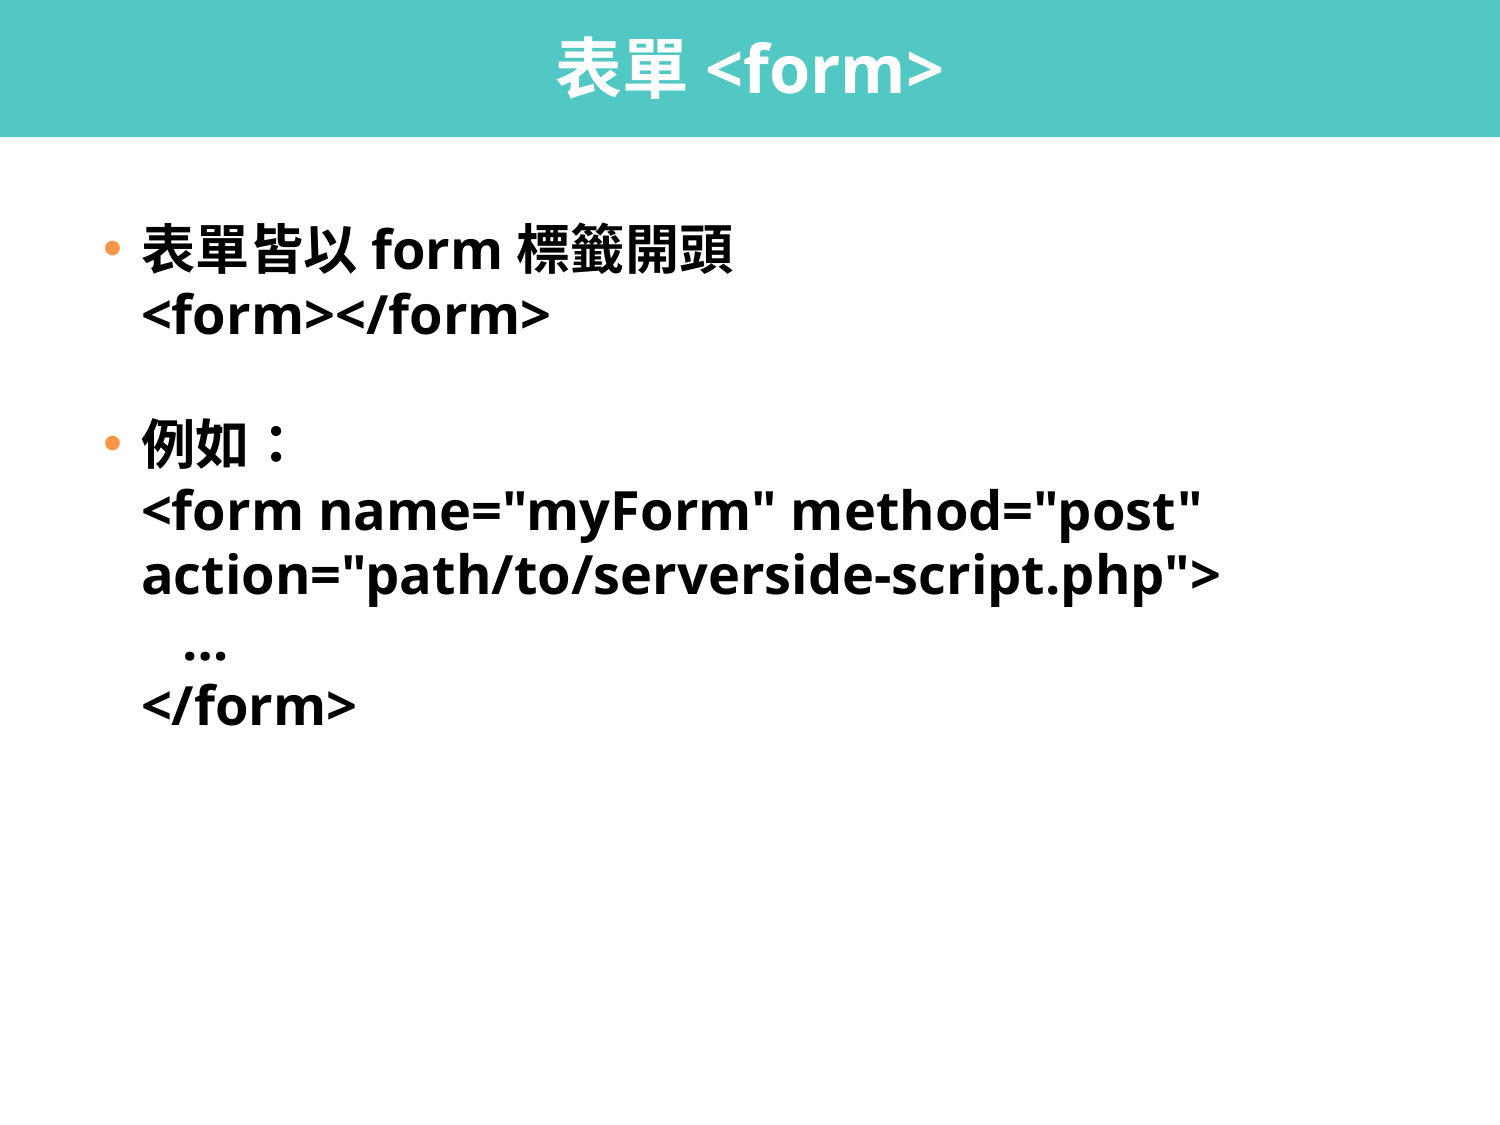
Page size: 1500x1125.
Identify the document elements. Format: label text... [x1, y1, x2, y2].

title 表單<form> [0, 0, 1500, 138]
list 表單皆以form標籤開頭 <form></form> 例如： <form name="myForm" method="post" action="path/to/serverside-script.php"> … </form> [51, 207, 1449, 1020]
